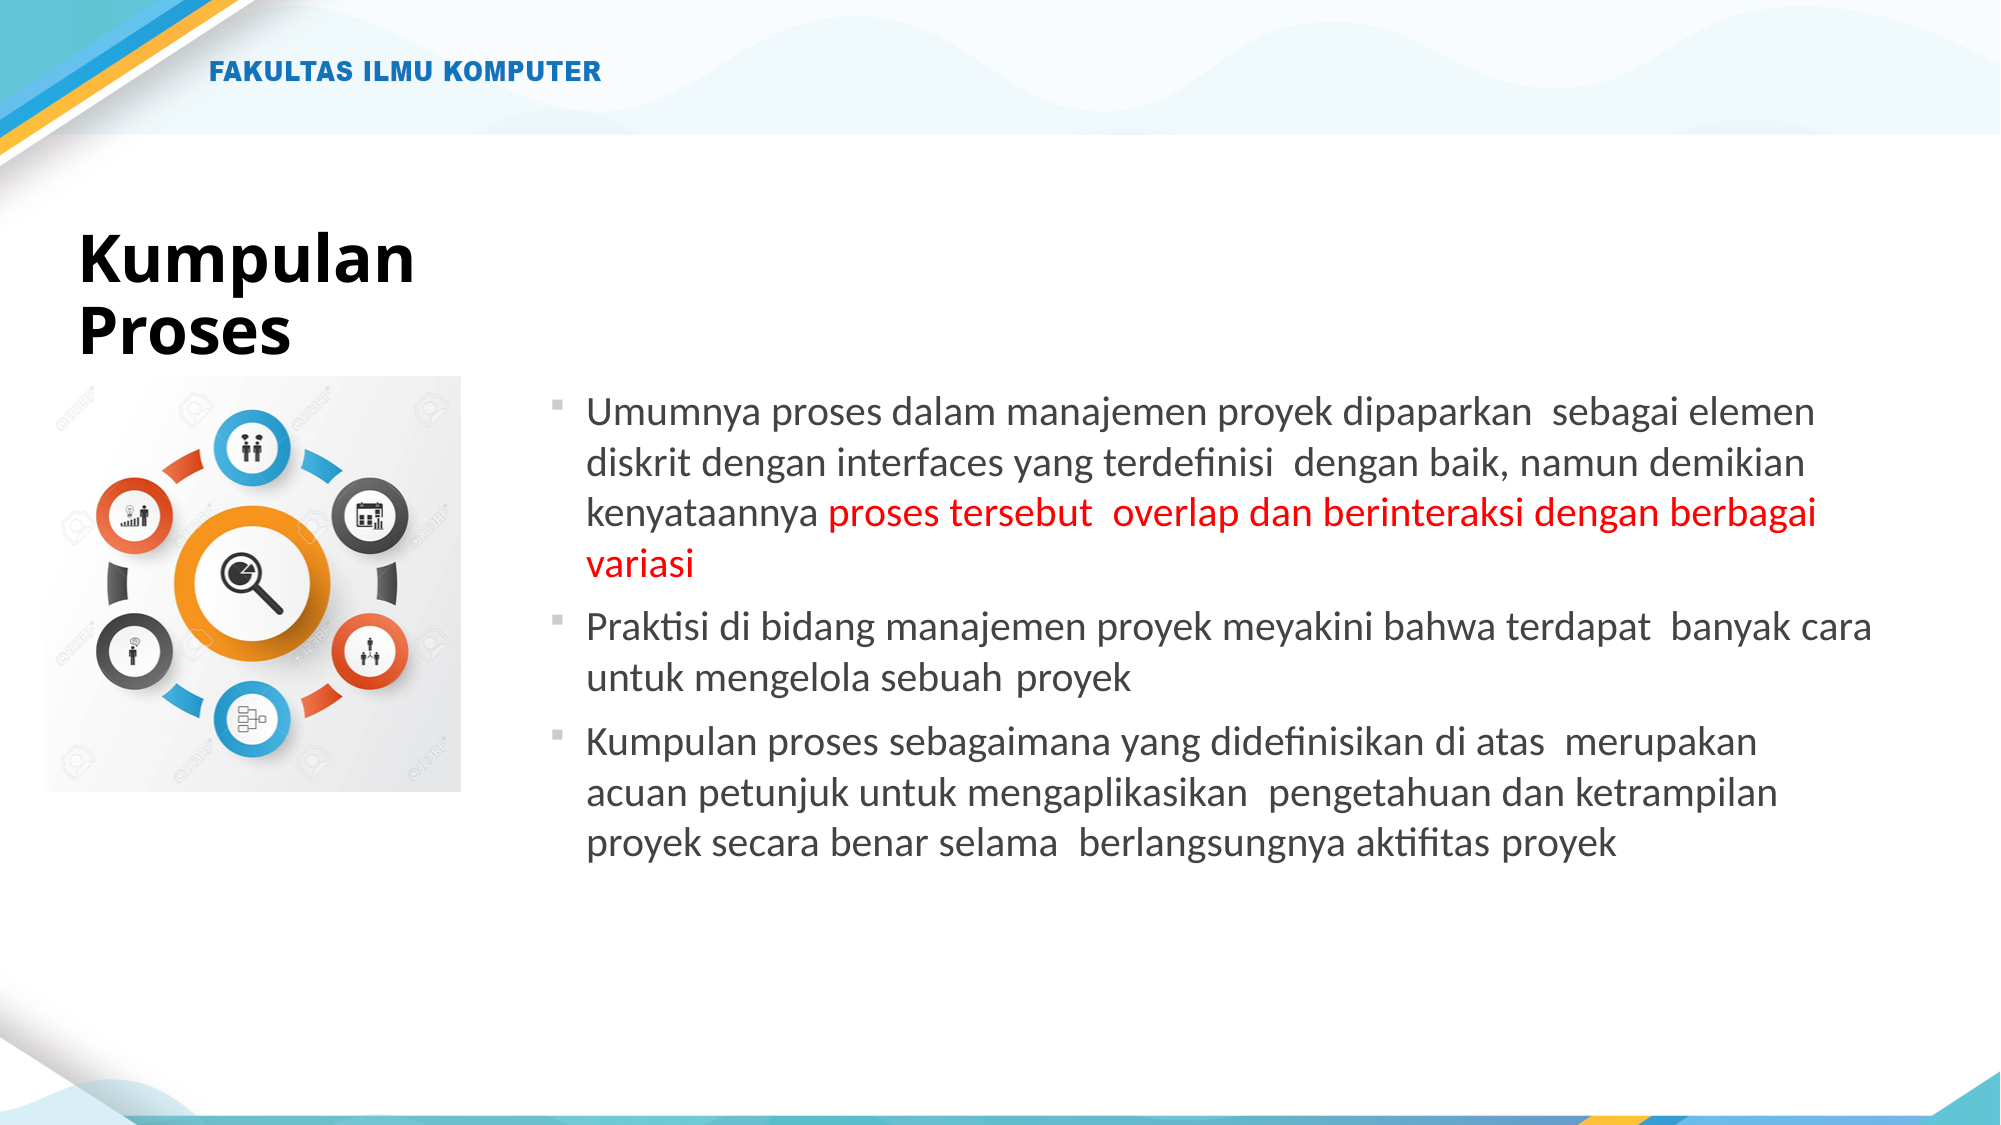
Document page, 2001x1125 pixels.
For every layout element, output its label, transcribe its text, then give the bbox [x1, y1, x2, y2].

picture [0, 0, 2000, 1125]
text_box Umumnya proses dalam manajemen proyek dipaparkan sebagai elemen diskrit dengan interfaces yang terdefinisi dengan baik, namun demikian kenyataannya proses tersebut overlap dan berinteraksi dengan berbagai variasi Praktisi di bidang manajemen proyek meyakini bahwa terdapat banyak cara untuk mengelola sebuah proyek Kumpulan proses sebagaimana yang didefinisikan di atas merupakan acuan petunjuk untuk mengaplikasikan pengetahuan dan ketrampilan proyek secara benar selama berlangsungnya aktifitas proyek [532, 376, 1903, 873]
text_box Kumpulan Proses [62, 218, 609, 376]
